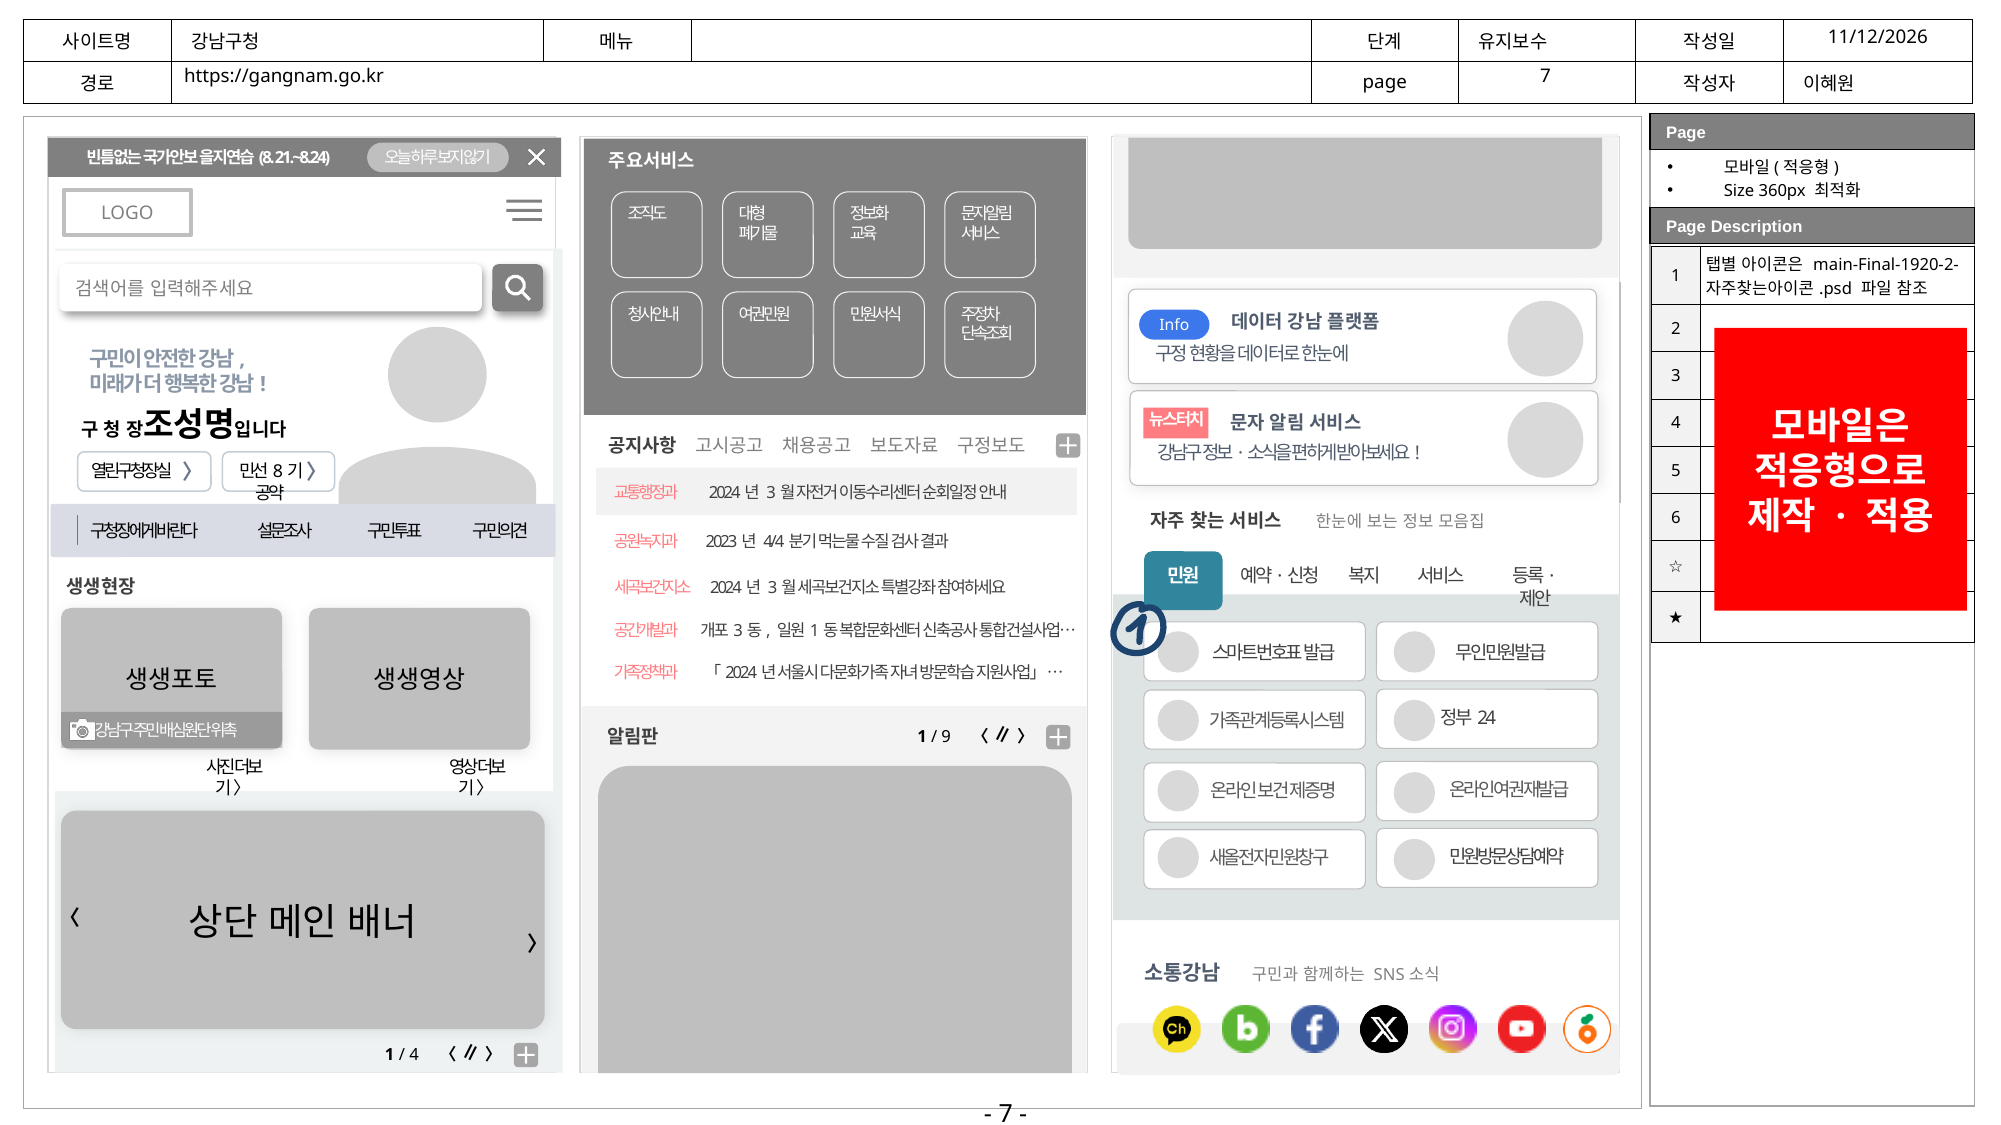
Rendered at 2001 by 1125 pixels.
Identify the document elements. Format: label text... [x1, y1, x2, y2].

text_box 개포3동, 일원1동 복합문화센터 신축공사 통합건설사업… [700, 611, 1077, 647]
text_box 설문조사 [240, 512, 330, 557]
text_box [513, 1042, 539, 1068]
text_box [46, 136, 563, 179]
picture [1428, 1005, 1477, 1053]
text_box 1 / 4 〈 ∥ 〉 [370, 1032, 517, 1073]
table_cell [1969, 352, 1974, 399]
table_cell [1701, 400, 1712, 446]
list 모바일(적응형) Size 360px 최적화 [1652, 149, 1977, 209]
text_box [1126, 287, 1599, 386]
text_box 알림판 [592, 717, 674, 755]
text_box [46, 179, 558, 897]
text_box 빈틈없는 국가안보 을지연습(8. 21.~8.24) [71, 139, 346, 175]
table_cell [1701, 447, 1712, 493]
table_cell [1701, 494, 1712, 540]
text_box 소통강남 [1129, 952, 1236, 992]
text_box [490, 262, 545, 314]
text_box 생생포토 [58, 605, 285, 742]
text_box 구청장에게바란다 [82, 512, 216, 557]
text_box [49, 249, 555, 502]
text_box [1141, 687, 1368, 752]
text_box 대형 폐기물 [720, 189, 816, 280]
text_box 민원 [1142, 556, 1224, 594]
text_box 강남구 주민 배심원단 위촉 [59, 710, 284, 750]
text_box 온라인 보건 제증명 [1195, 771, 1352, 809]
text_box [1126, 135, 1605, 251]
text_box 주정차 단속조회 [942, 289, 1038, 380]
table_cell [1701, 305, 1974, 351]
text_box [580, 704, 1089, 1075]
text_box 무인민원발급 [1440, 633, 1562, 671]
text_box [1110, 134, 1622, 1075]
text_box [1111, 132, 1620, 280]
text_box 오늘 하루 보지 않기 [365, 140, 511, 175]
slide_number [1783, 19, 1973, 56]
table_cell [1969, 494, 1974, 540]
text_box [595, 763, 1075, 1076]
text_box 자주 찾는 서비스 [1135, 501, 1297, 539]
text_box [1505, 399, 1586, 480]
text_box 온라인여권재발급 [1434, 770, 1586, 808]
text_box [594, 466, 1079, 517]
text_box LOGO [62, 188, 193, 237]
text_box [1155, 629, 1201, 675]
text_box [1374, 619, 1601, 684]
table_cell 2 [1652, 305, 1700, 351]
picture [1563, 1005, 1612, 1053]
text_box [1055, 433, 1081, 458]
text_box 데이터 강남 플랫폼 [1216, 302, 1395, 340]
text_box 2024년 3월 자전거 이동수리센터 순회일정 안내 [708, 474, 1008, 510]
text_box 스마트번호표 발급 [1197, 633, 1351, 671]
text_box 문자 알림 서비스 [1215, 403, 1377, 441]
picture [1152, 1005, 1201, 1053]
text_box 「2024년 서울시 다문화가족 자녀 방문학습 지원사업」 … [704, 654, 1064, 689]
text_box 가족관계등록시스템 [1195, 701, 1361, 739]
text_box 구민이 안전한 강남, 미래가 더 행복한 강남! [74, 338, 281, 404]
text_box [1045, 724, 1071, 750]
text_box 가족정책과 [602, 654, 691, 689]
table_cell 4 [1652, 400, 1700, 446]
picture [1359, 1005, 1408, 1053]
text_box [338, 446, 537, 501]
text_box 생생영상 [306, 605, 533, 752]
text_box 생생현장 [51, 567, 151, 605]
text_box 2023년 4/4분기 먹는물 수질 검사 결과 [705, 523, 950, 559]
text_box 여권민원 [720, 289, 816, 380]
text_box 1 / 9 〈 ∥ 〉 [902, 714, 1049, 755]
text_box 2024년 3월 세곡보건지소 특별강좌 참여하세요 [710, 569, 1007, 605]
text_box [1113, 604, 1164, 654]
table_cell 3 [1652, 352, 1700, 399]
text_box [1155, 834, 1201, 881]
text_box 민원방문상담예약 [1434, 837, 1581, 875]
text_box [1141, 760, 1368, 825]
text_box [1111, 592, 1622, 922]
text_box 열린구청장실 [75, 452, 189, 498]
text_box 구민과 함께하는 SNS소식 [1237, 956, 1455, 992]
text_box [510, 274, 529, 305]
text_box 세곡보건지소 [602, 569, 704, 605]
text_box [46, 938, 53, 1075]
text_box [49, 558, 555, 793]
text_box 고시공고 [680, 426, 767, 464]
text_box 한눈에 보는 정보 모음집 [1301, 503, 1501, 538]
text_box 구정 현황을 데이터로 한눈에 [1140, 333, 1401, 372]
text_box [1141, 827, 1368, 891]
text_box [1391, 697, 1438, 744]
text_box 서비스 [1394, 556, 1487, 594]
text_box [1155, 697, 1201, 744]
text_box [1391, 770, 1438, 816]
table_cell [1969, 400, 1974, 446]
text_box 주요서비스 [594, 141, 711, 179]
text_box [1114, 1021, 1622, 1077]
picture [1221, 1005, 1270, 1053]
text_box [506, 199, 543, 222]
text_box [1141, 549, 1225, 613]
table_header 1 [1652, 247, 1700, 304]
text_box 모바일은 적응형으로 제작 · 적용 [1712, 326, 1969, 613]
text_box 등록·제안 [1487, 556, 1584, 617]
text_box 구 청 장조성명입니다 [64, 401, 428, 446]
table_cell [1969, 447, 1974, 493]
picture [1290, 1005, 1339, 1053]
text_box 검색어를 입력해주세요 [57, 262, 485, 314]
text_box 조직도 [609, 189, 705, 280]
text_box 민원서식 [831, 289, 927, 380]
slide_number 7 [1456, 56, 1635, 92]
table_cell ★ [1652, 592, 1700, 642]
text_box 청사안내 [609, 289, 705, 380]
text_box [1374, 759, 1601, 823]
picture [1497, 1005, 1546, 1053]
text_box [1391, 836, 1438, 883]
text_box [1127, 388, 1601, 488]
text_box [53, 247, 565, 1075]
text_box 민선8기 공약 [218, 452, 322, 498]
table_cell [1701, 352, 1712, 399]
text_box [582, 137, 1088, 417]
text_box 공간개발과 [602, 611, 691, 647]
text_box 공원녹지과 [602, 523, 691, 559]
table_cell [1701, 592, 1974, 642]
text_box 채용공고 [767, 426, 855, 464]
picture [524, 144, 549, 170]
text_box 구민의견 [459, 512, 542, 557]
text_box 사진 더보기 〉 [181, 748, 286, 793]
text_box 〉 [78, 449, 214, 494]
text_box [1374, 826, 1601, 890]
text_box 〈 [44, 897, 91, 938]
text_box 정보화 교육 [831, 189, 927, 280]
text_box [578, 134, 1090, 1075]
table_cell [1701, 541, 1712, 591]
text_box 상단 메인 배너 [58, 808, 547, 1032]
table_cell ☆ [1652, 541, 1700, 591]
text_box [1505, 298, 1586, 379]
text_box 보도자료 [855, 426, 942, 464]
text_box 〉 [223, 449, 337, 494]
text_box 강남구 정보·소식을 편하게 받아보세요! [1142, 433, 1435, 471]
text_box [387, 326, 487, 423]
text_box 뉴스터치 [1134, 401, 1220, 436]
text_box 〉 [512, 898, 559, 964]
table_header 탭별 아이콘은 main-Final-1920-2-자주찾는아이콘.psd 파일 참조 [1701, 247, 1974, 304]
table_cell 5 [1652, 447, 1700, 493]
text_box 정부24 [1426, 698, 1512, 736]
table_cell [1969, 541, 1974, 591]
text_box [48, 501, 558, 560]
picture [67, 714, 98, 745]
text_box [1391, 629, 1438, 675]
text_box Info [1137, 307, 1212, 342]
text_box 복지 [1336, 556, 1394, 594]
text_box [1374, 687, 1601, 751]
text_box [1155, 768, 1201, 814]
text_box [1141, 619, 1368, 684]
text_box 교통행정과 [602, 474, 691, 510]
text_box [1141, 436, 1210, 440]
text_box 구정보도 [942, 426, 1041, 464]
text_box 영상 더보기 〉 [424, 748, 529, 793]
text_box 예약·신청 [1228, 556, 1332, 594]
table_cell 6 [1652, 494, 1700, 540]
text_box 구민투표 [354, 512, 436, 557]
text_box 새올전자민원창구 [1194, 838, 1345, 876]
list https://gangnam.go.kr [169, 56, 1312, 93]
text_box 문자알림 서비스 [942, 189, 1038, 280]
text_box 공지사항 [593, 426, 680, 464]
